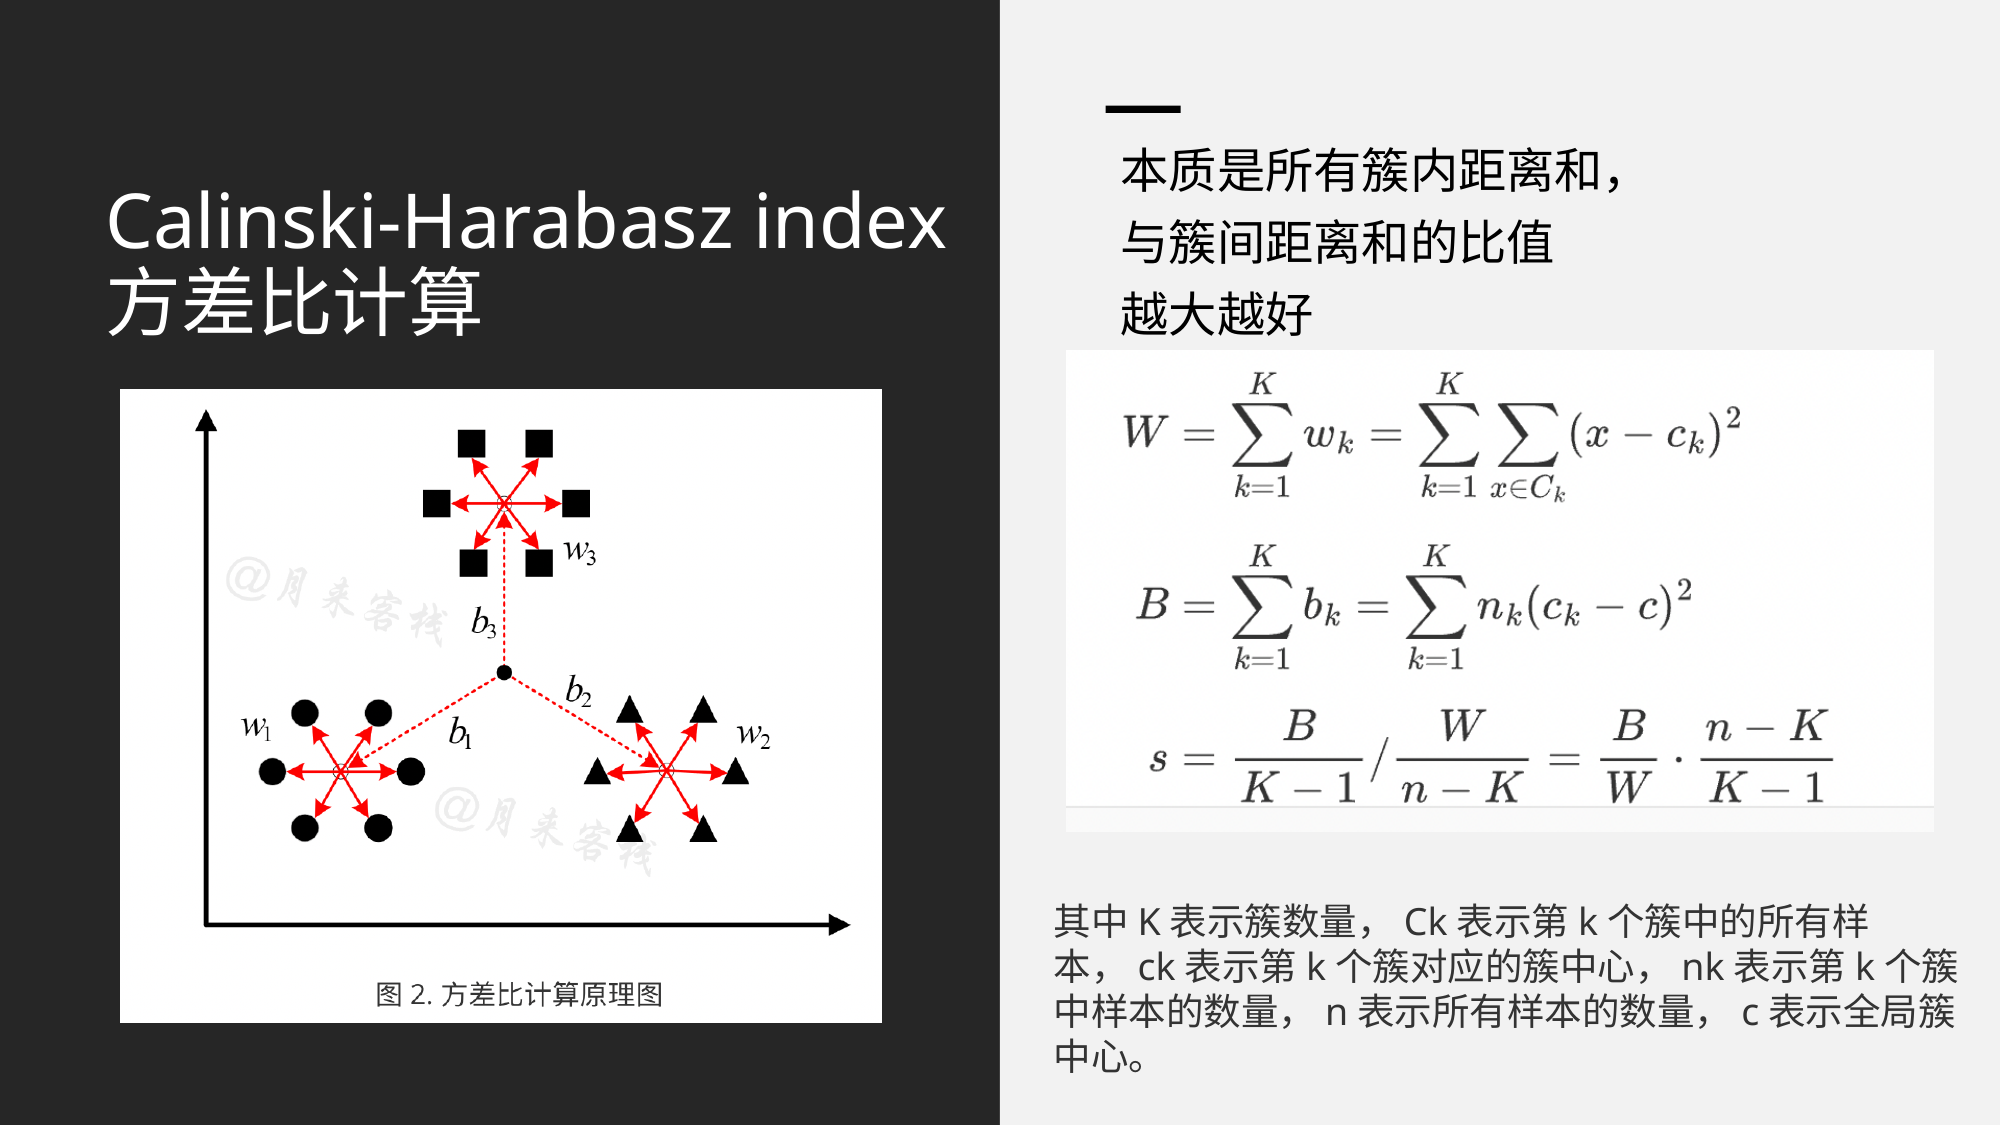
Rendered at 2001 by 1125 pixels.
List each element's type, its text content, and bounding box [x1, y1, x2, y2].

text_box [0, 0, 999, 1125]
text_box [1105, 104, 1182, 114]
picture [1066, 350, 1934, 832]
text_box 其中K表示簇数量，Ck表示第k个簇中的所有样本，ck表示第k个簇对应的簇中心，nk表示第k个簇中样本的数量，n表示所有样本的数量，c表示全局簇中心。 [1038, 890, 2000, 1086]
picture [120, 389, 882, 1023]
title Calinski-Harabasz index 方差比计算 [90, 175, 967, 419]
text_box [999, 0, 2000, 1125]
list 本质是所有簇内距离和， 与簇间距离和的比值 越大越好 [1105, 139, 1810, 350]
